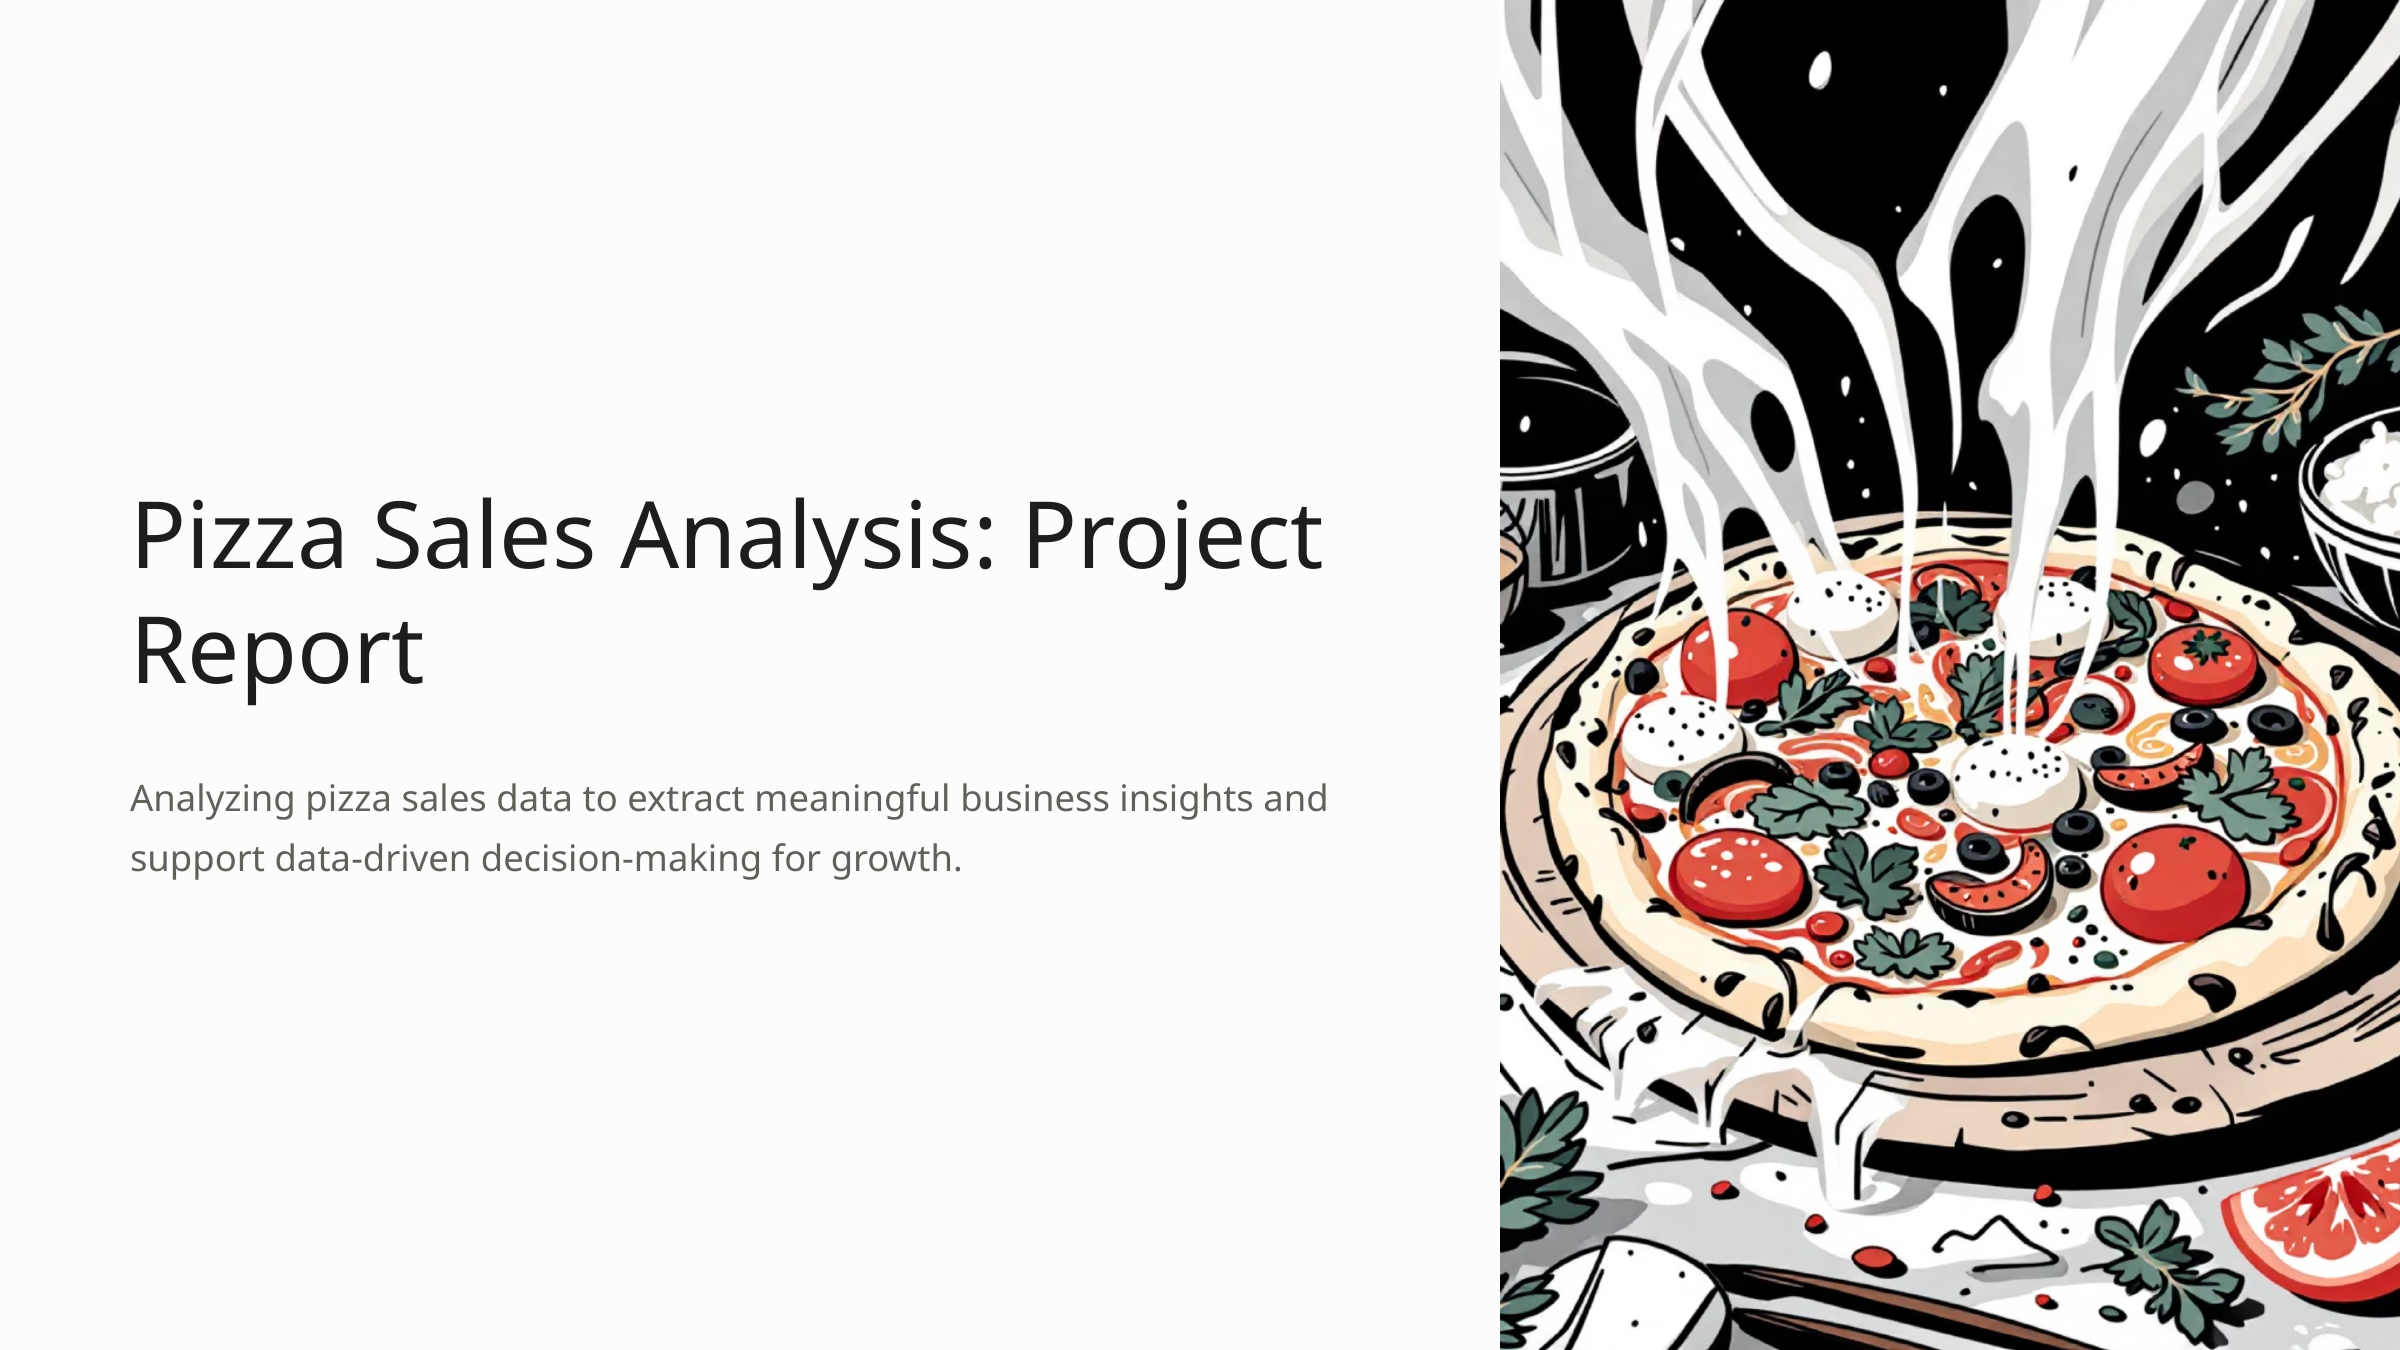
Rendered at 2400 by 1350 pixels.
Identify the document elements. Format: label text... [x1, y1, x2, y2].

picture [1499, 0, 2400, 1350]
text_box Analyzing pizza sales data to extract meaningful business insights and support data-driven decision-making for growth. [130, 759, 1370, 879]
text_box Pizza Sales Analysis: Project Report [130, 471, 1370, 704]
